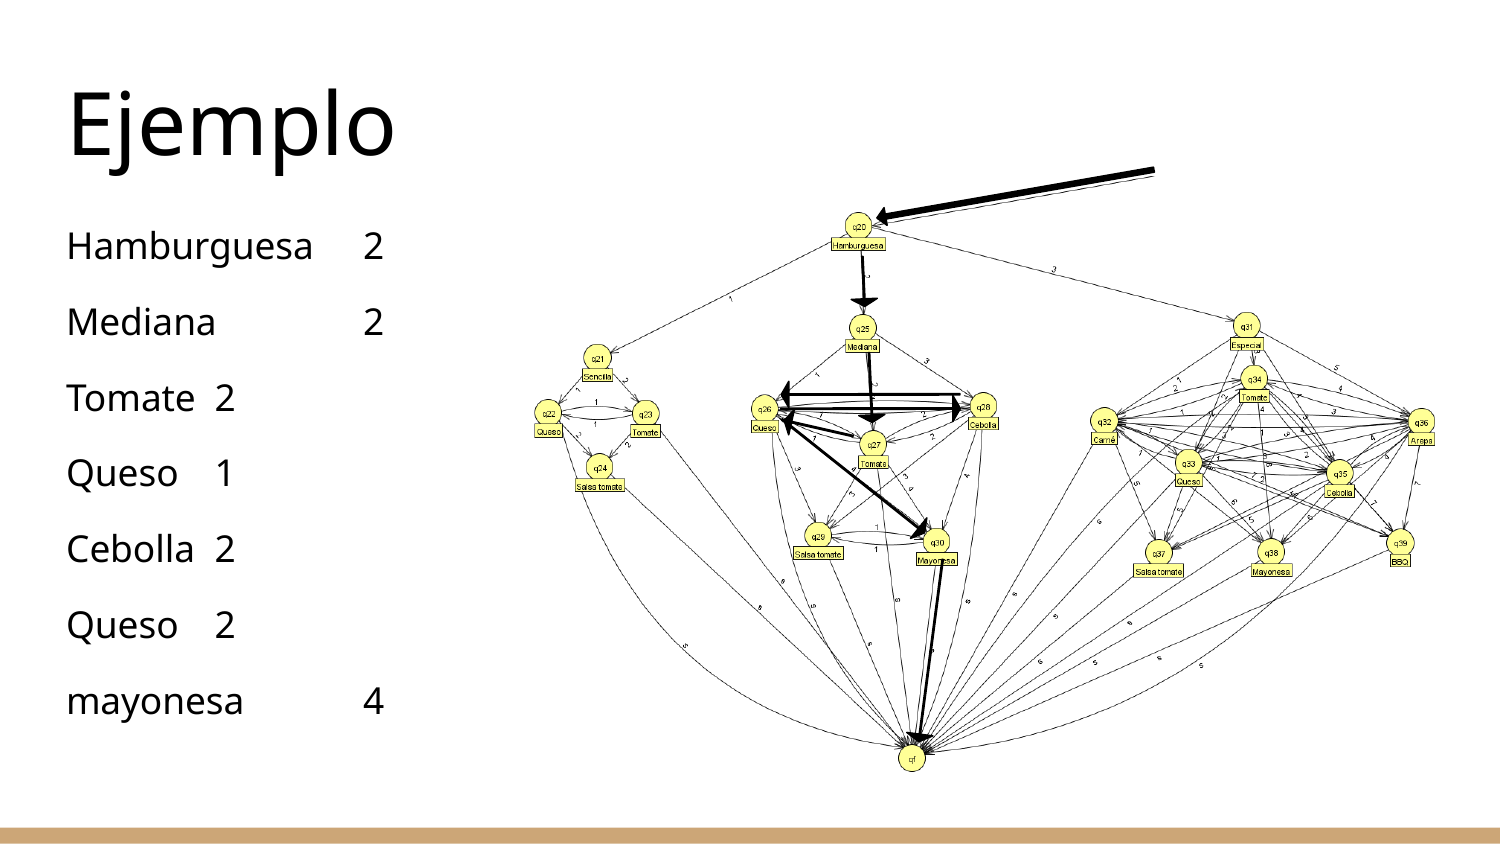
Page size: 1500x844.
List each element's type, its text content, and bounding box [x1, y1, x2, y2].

picture [488, 176, 1461, 776]
title Ejemplo [51, 51, 1449, 189]
text_box [1114, 167, 1155, 174]
list Hamburguesa 2 Mediana 2 Tomate 2 Queso 1 Cebolla 2 Queso 2 mayonesa 4 [51, 200, 478, 752]
